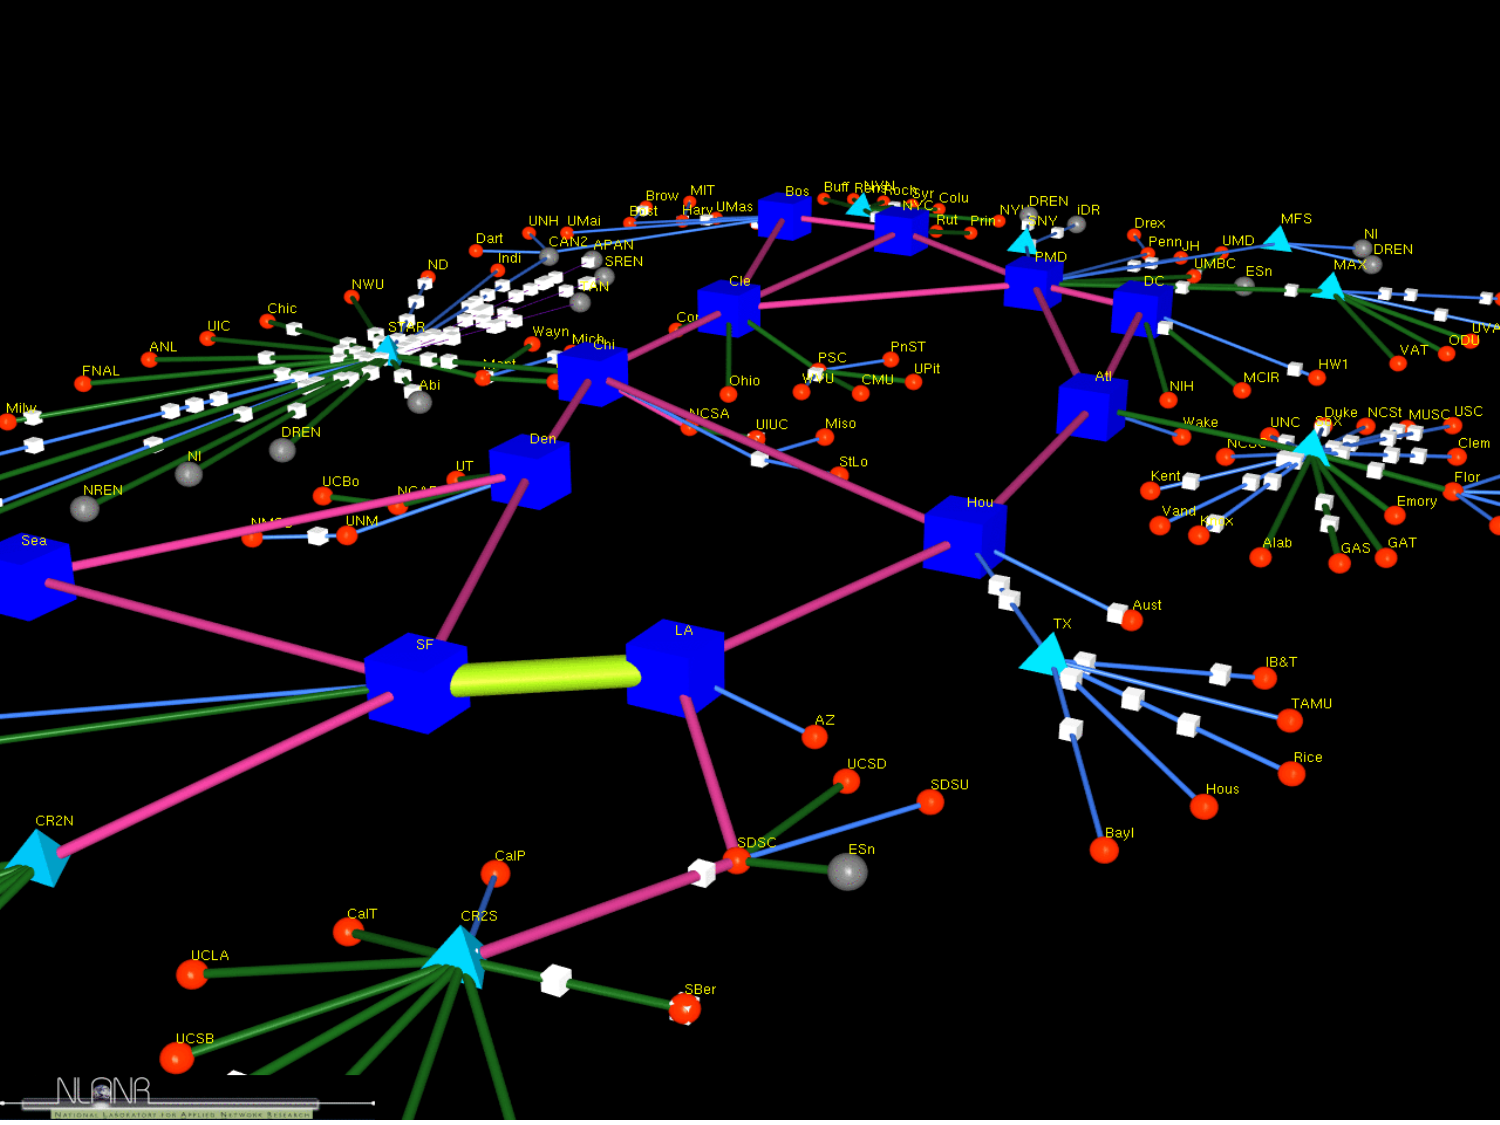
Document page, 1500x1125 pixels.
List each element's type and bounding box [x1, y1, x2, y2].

list [0, 0, 1500, 1120]
